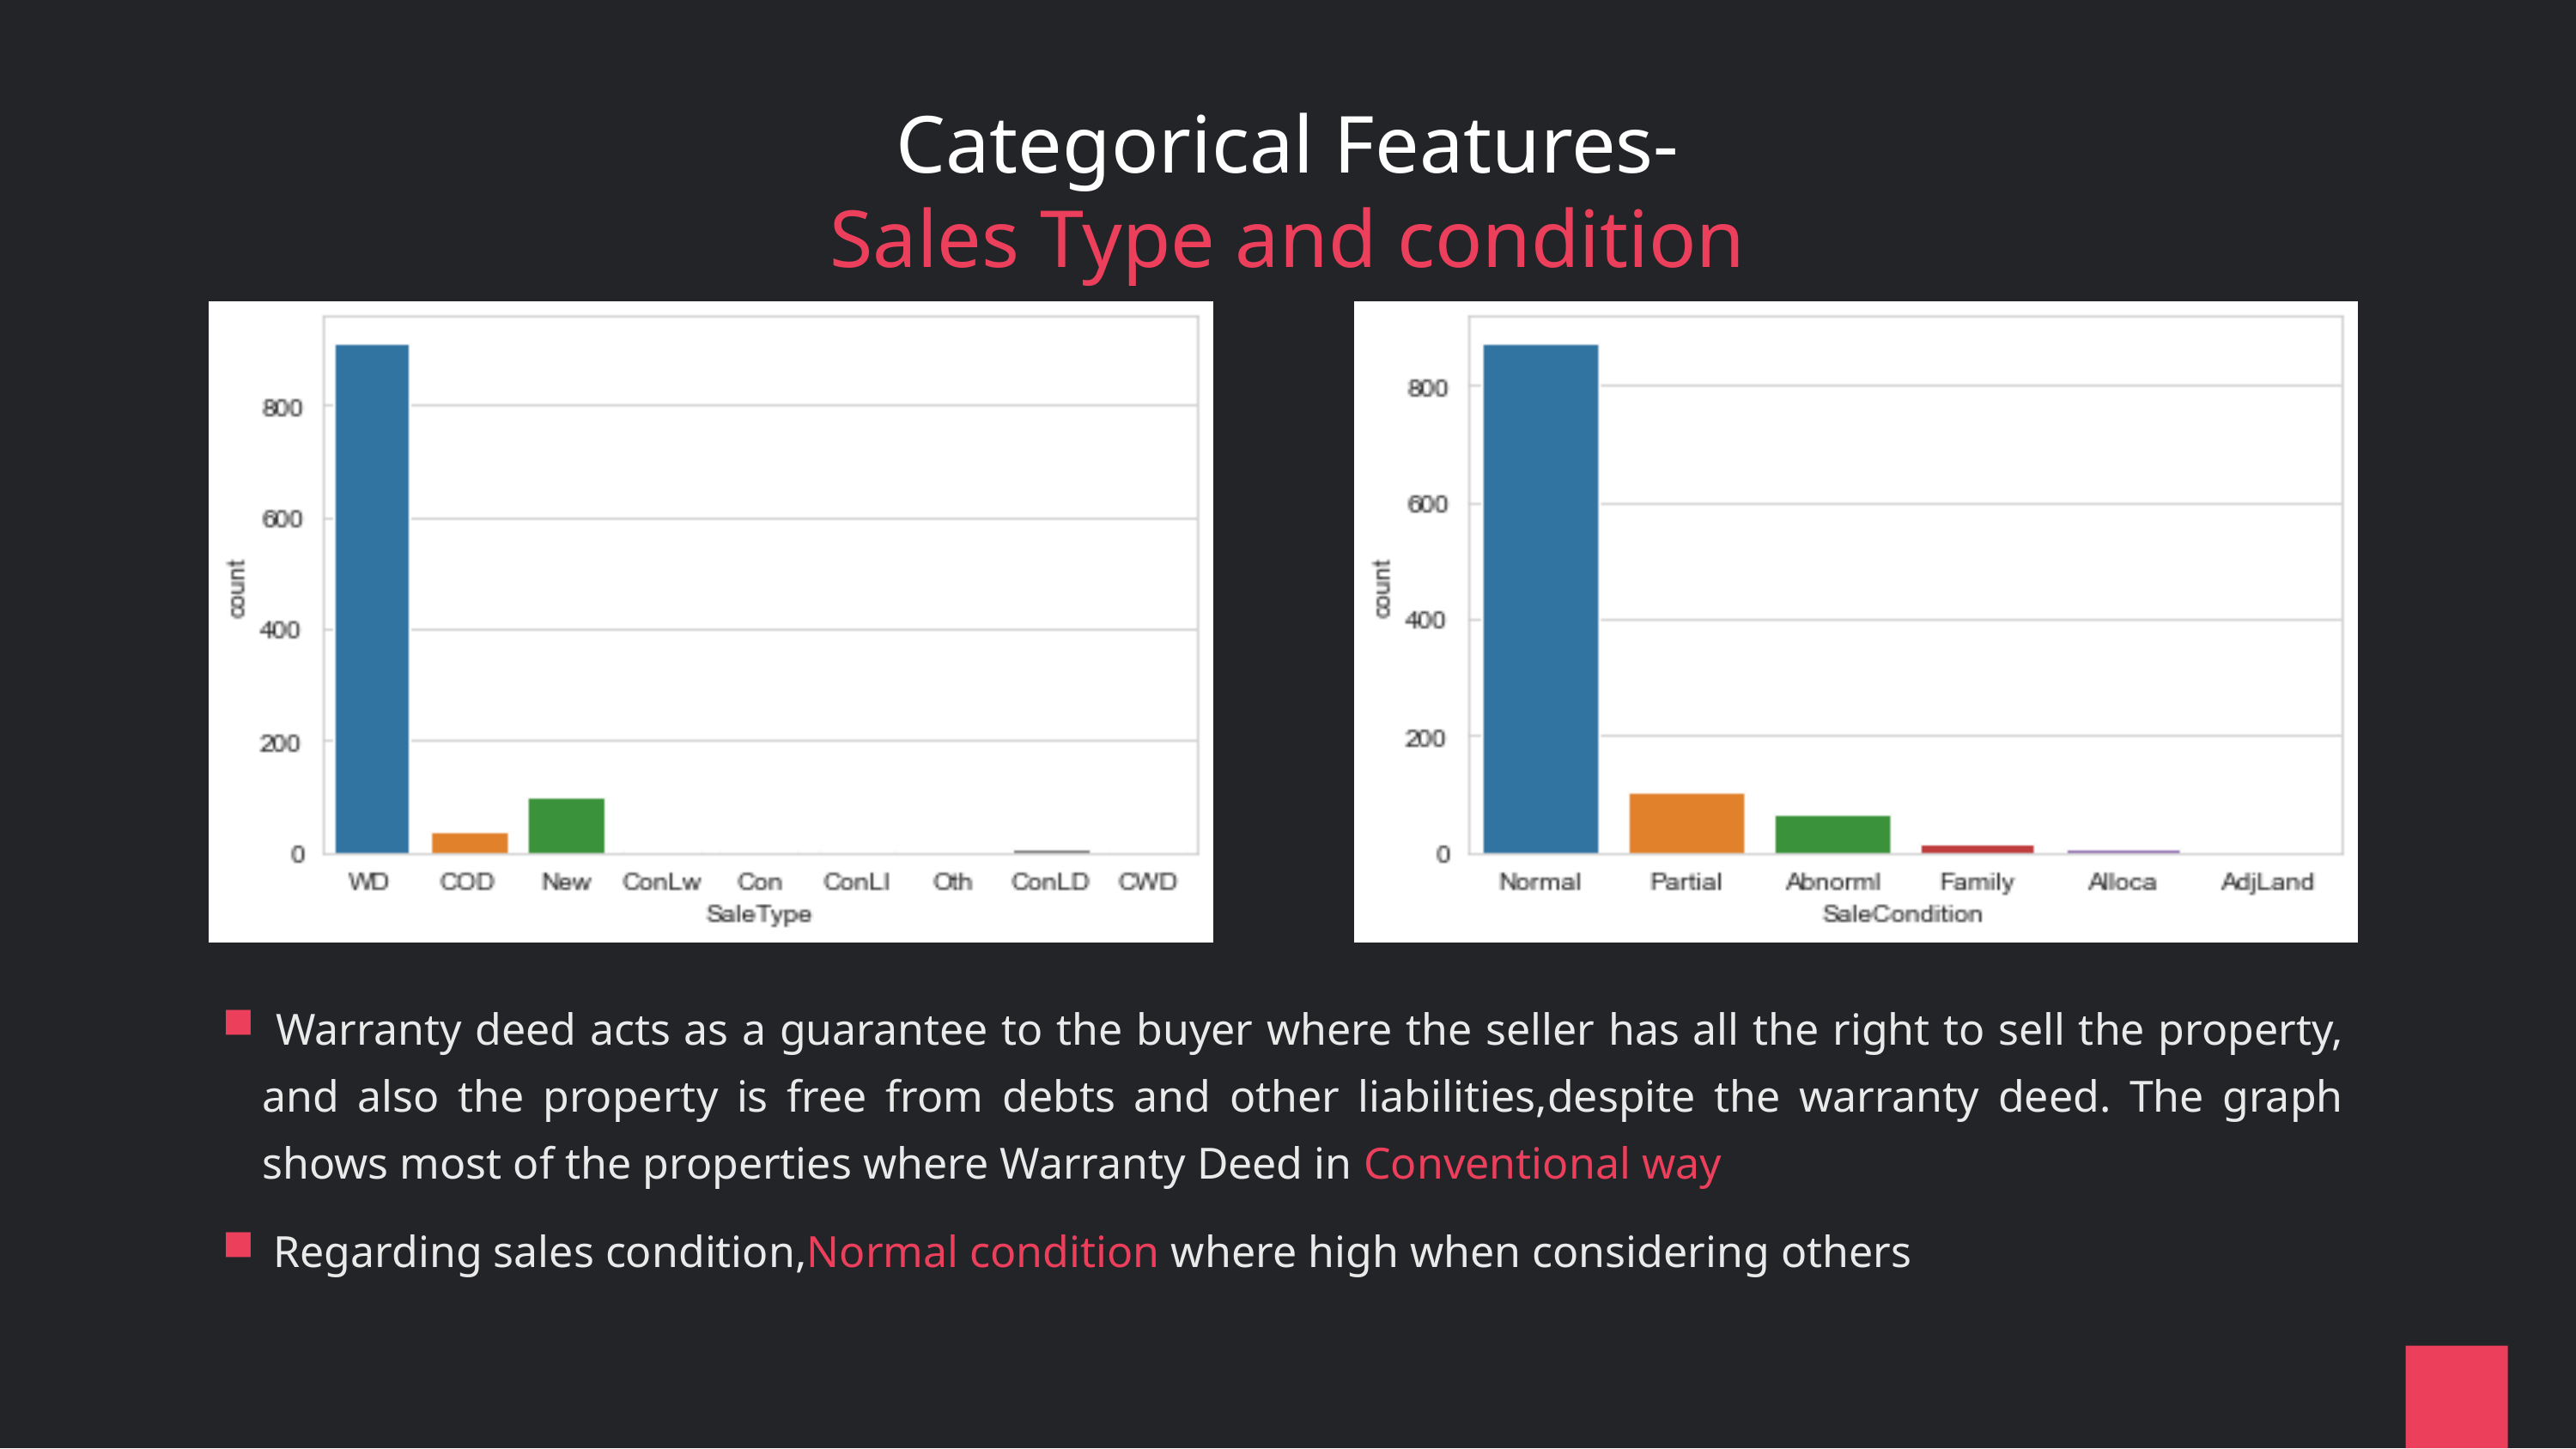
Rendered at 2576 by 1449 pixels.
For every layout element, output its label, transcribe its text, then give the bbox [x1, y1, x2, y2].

list Warranty deed acts as a guarantee to the buyer where the seller has all the right to sell the property, and also the property is free from debts and other liabilities,despite the warranty deed. The graph shows most of the properties where Warranty Deed in Conventional way Regarding sales condition,Normal condition where high when considering others [209, 980, 2358, 1357]
picture [1353, 301, 2358, 943]
slide_number [2404, 1356, 2509, 1434]
title Categorical Features- Sales Type and condition [109, 75, 2467, 302]
picture [209, 301, 1213, 943]
